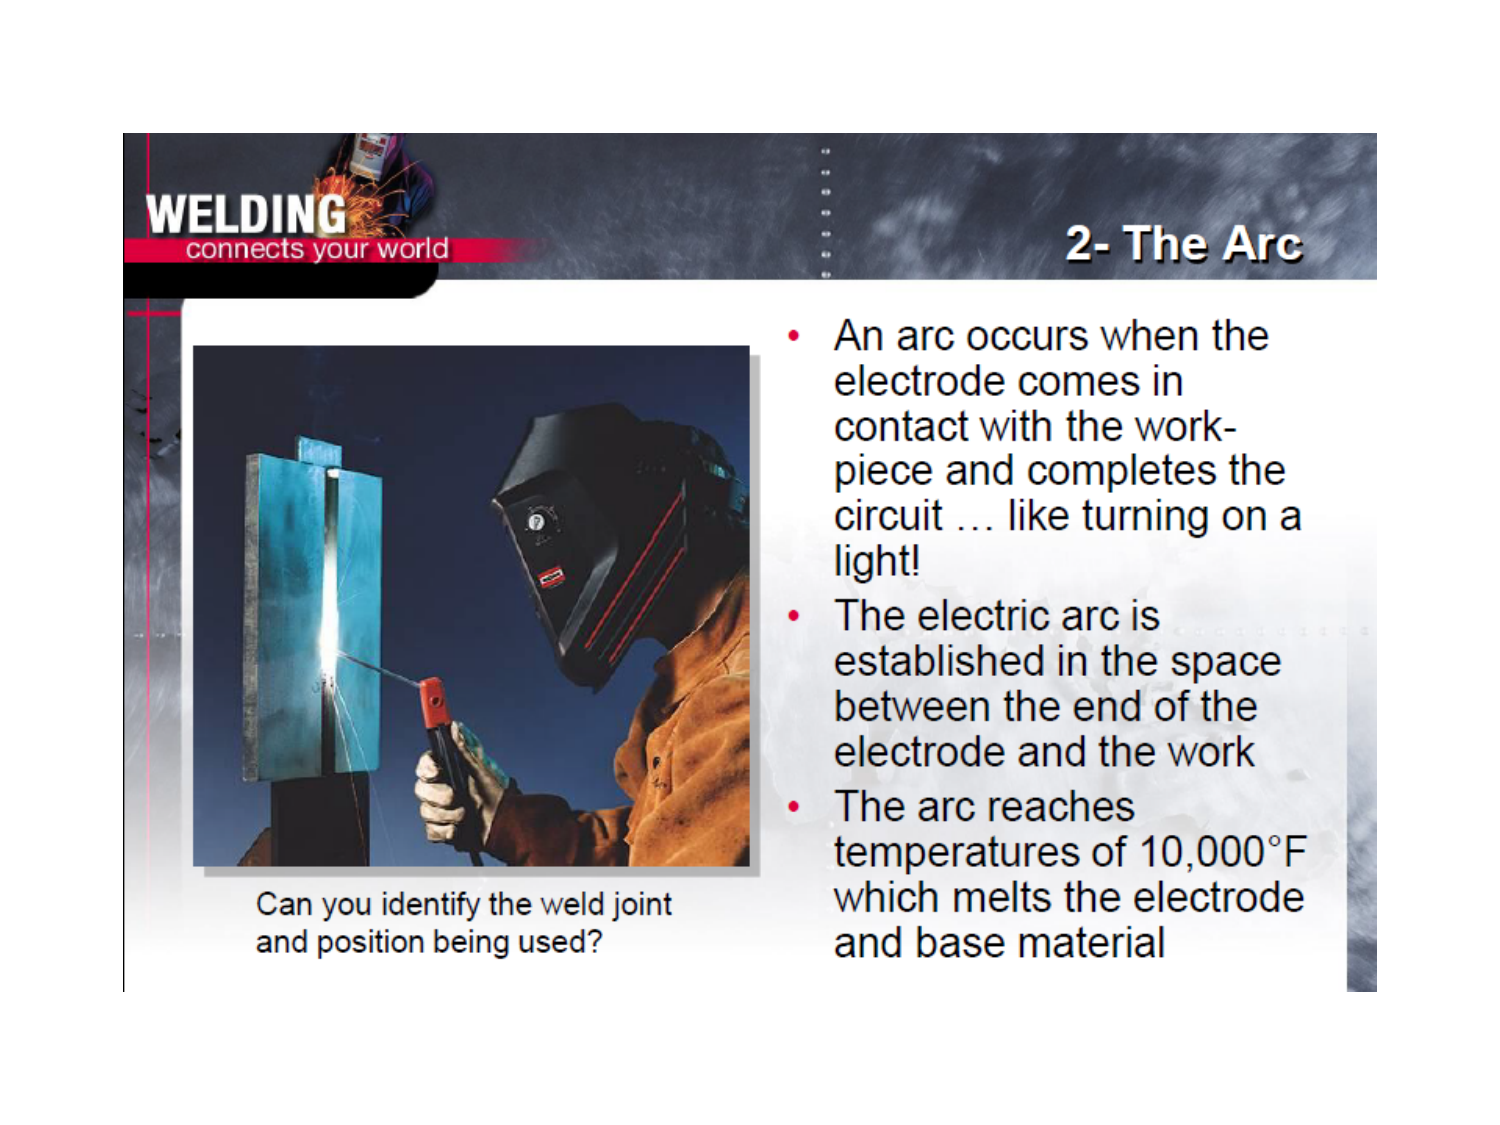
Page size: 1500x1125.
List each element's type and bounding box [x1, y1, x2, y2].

picture [123, 133, 1377, 992]
